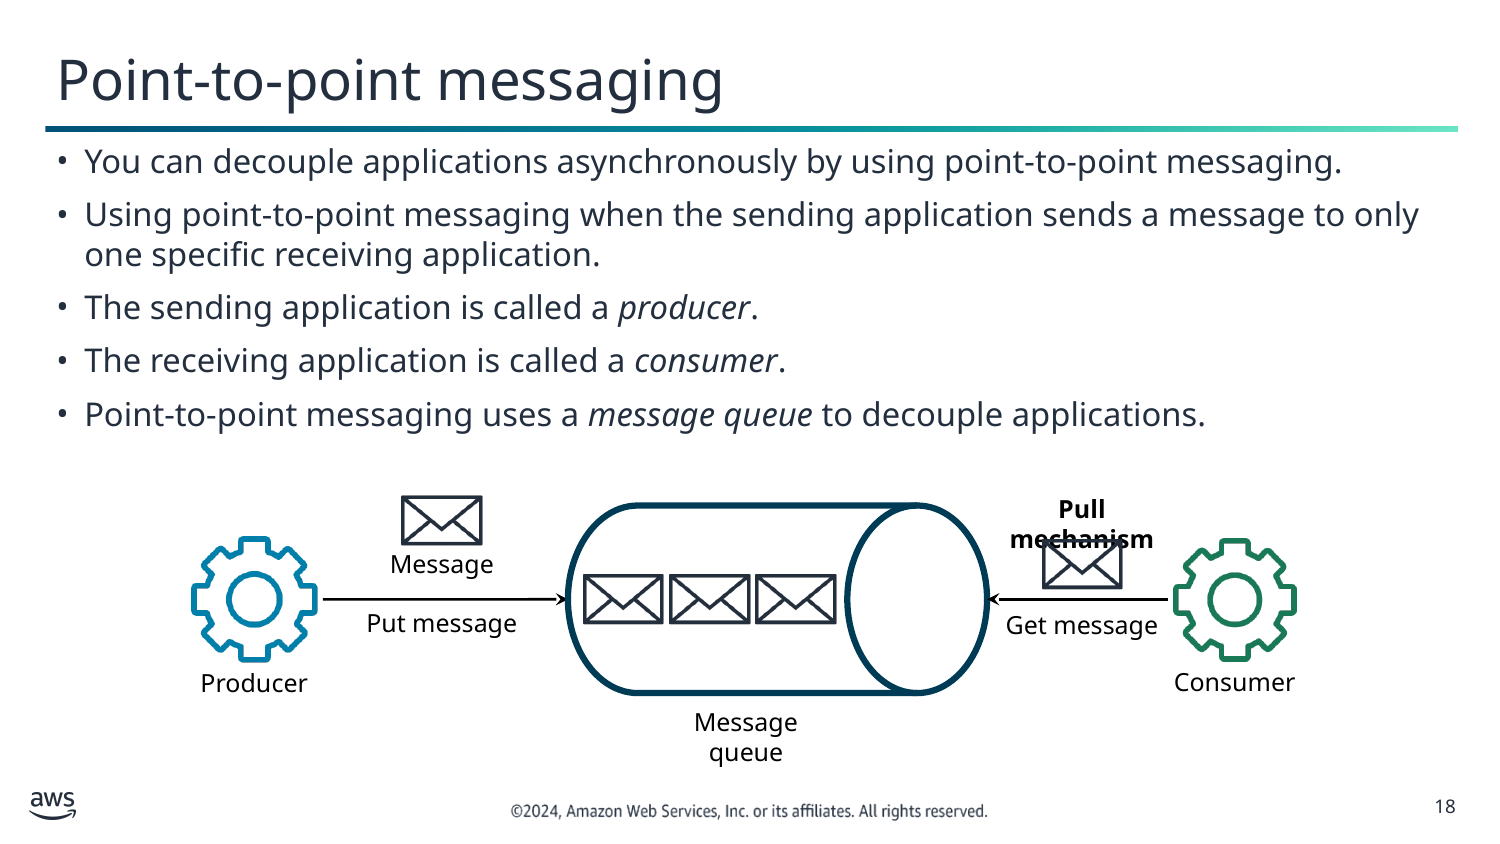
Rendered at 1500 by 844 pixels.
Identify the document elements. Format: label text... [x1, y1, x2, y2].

picture [465, 795, 1034, 829]
slide_number ‹#› [1396, 793, 1456, 822]
picture [29, 792, 76, 820]
list You can decouple applications asynchronously by using point-to-point messaging. Using point-to-point messaging when the sending application sends a message to only one specific receiving application. The sending application is called a producer. The receiving application is called a consumer. Point-to-point messaging uses a message queue to decouple applications. [45, 135, 1456, 439]
picture [535, 126, 1458, 132]
title Point-to-point messaging [45, 37, 1456, 128]
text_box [185, 476, 1315, 743]
